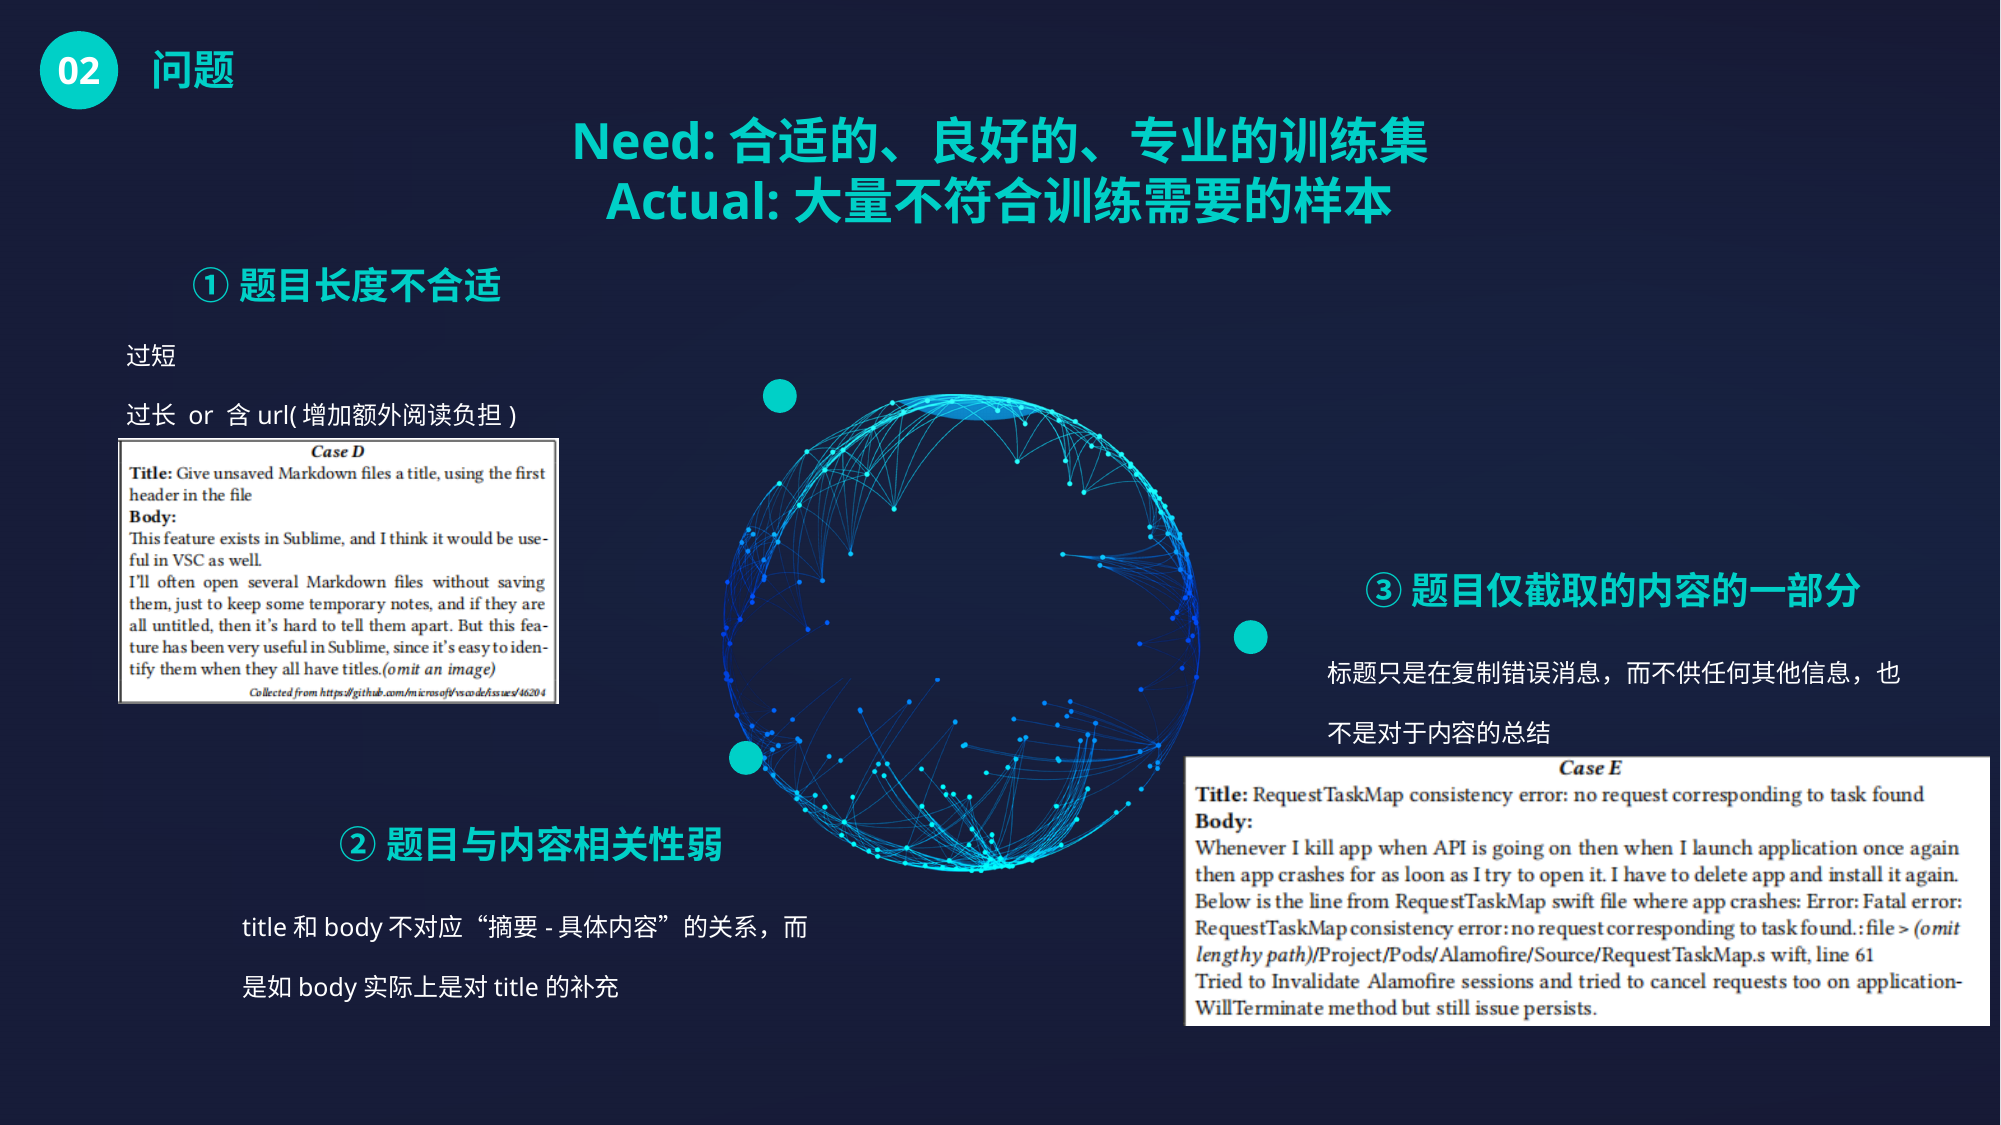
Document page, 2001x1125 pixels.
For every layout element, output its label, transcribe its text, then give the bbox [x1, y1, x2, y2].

text_box ③题目仅截取的内容的一部分 [1341, 559, 1900, 620]
text_box ②题目与内容相关性弱 [324, 813, 687, 874]
text_box [1234, 619, 1269, 656]
text_box 标题只是在复制错误消息，而不供任何其他信息，也不是对于内容的总结 [1312, 620, 1930, 755]
text_box title和body不对应“摘要-具体内容”的关系，而是如body实际上是对title的补充 [227, 873, 845, 1009]
text_box Need:合适的、良好的、专业的训练集 Actual:大量不符合训练需要的样本 [450, 101, 1549, 237]
text_box ①题目长度不合适 [177, 254, 580, 314]
text_box 02 [42, 40, 116, 100]
picture [0, 0, 2001, 1125]
text_box [52, 30, 106, 40]
text_box 过短 过长 or 含url(增加额外阅读负担) [112, 302, 729, 438]
text_box [38, 54, 42, 86]
text_box 问题 [137, 36, 471, 102]
text_box [52, 100, 106, 111]
text_box [116, 54, 120, 86]
